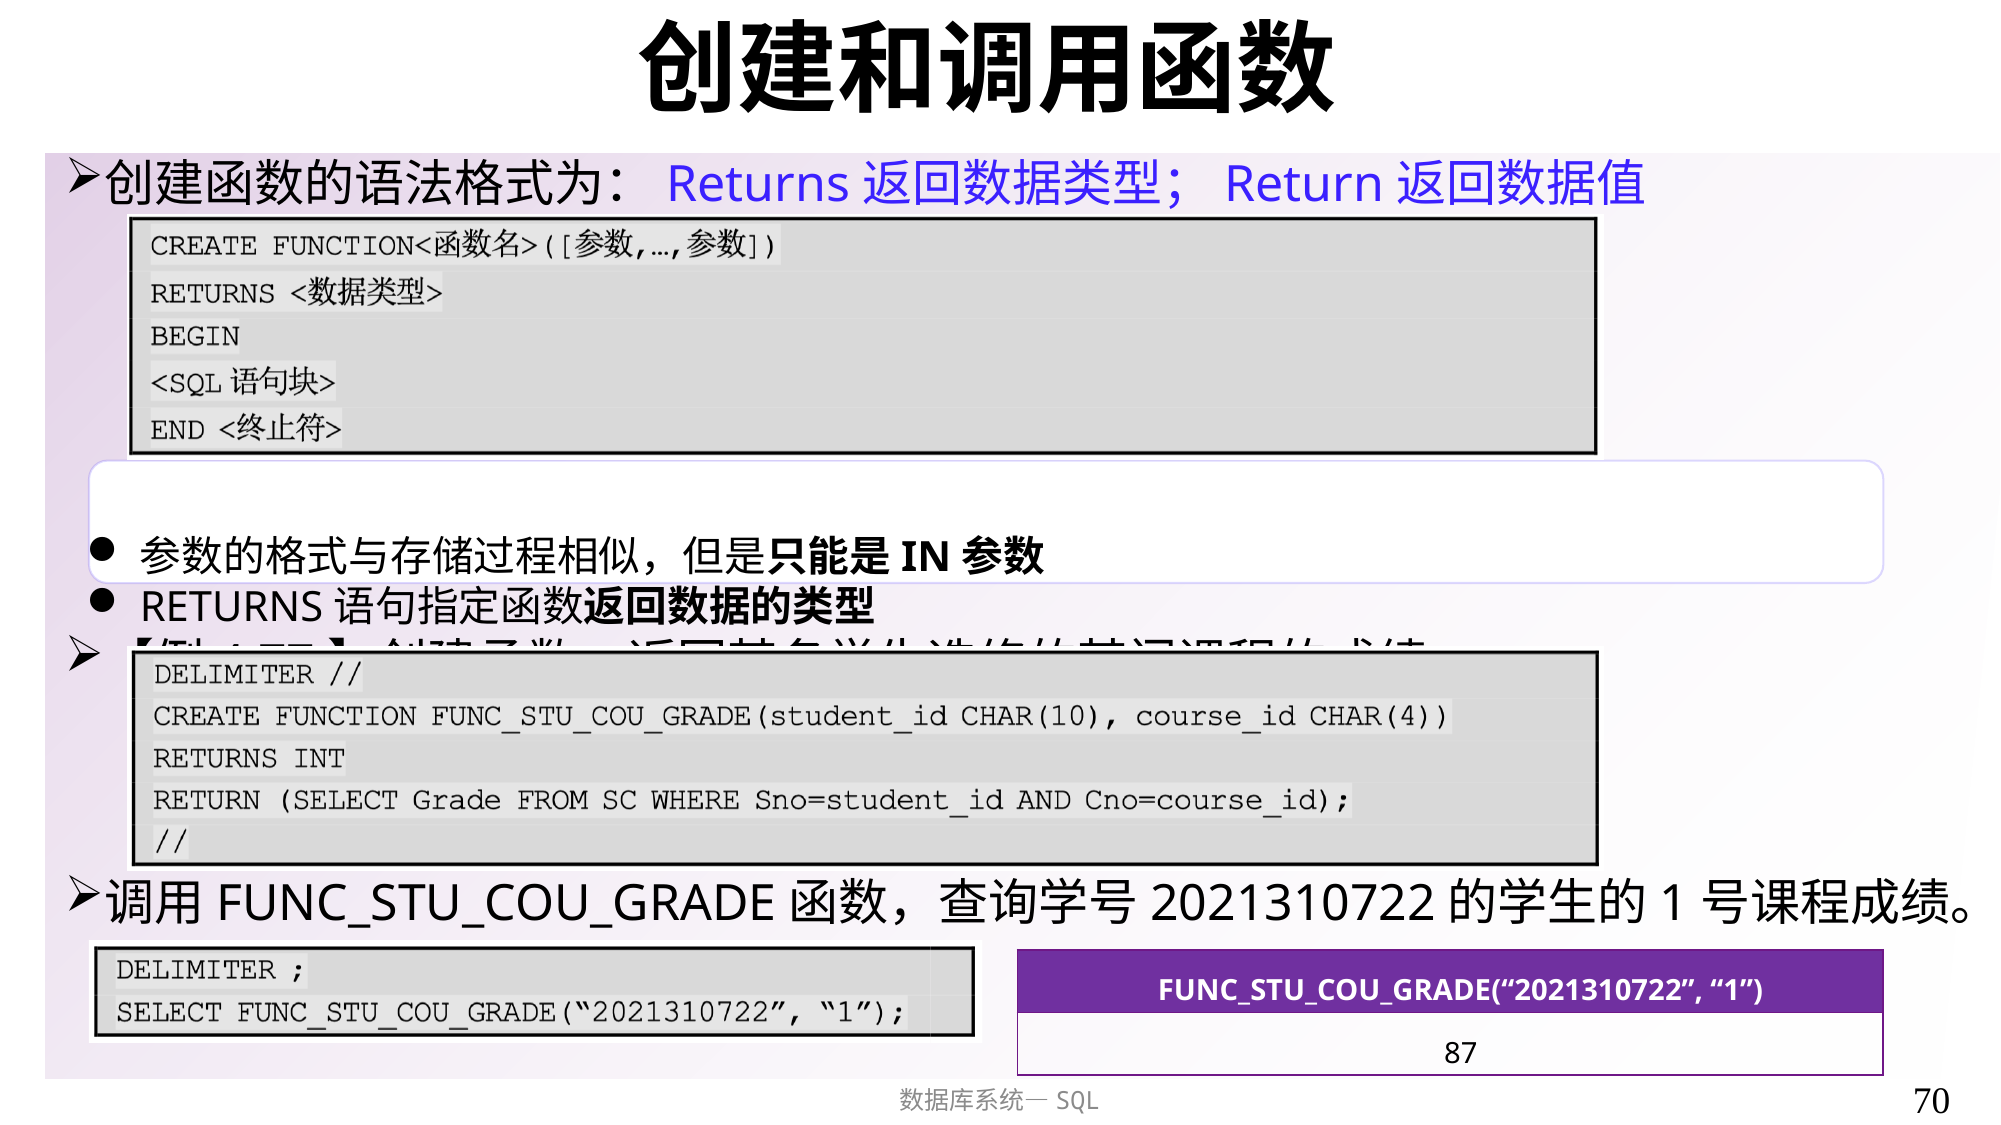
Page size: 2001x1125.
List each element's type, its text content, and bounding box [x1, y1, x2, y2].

text_box [43, 151, 1017, 1081]
title 创建和调用函数 [159, 8, 1815, 121]
picture [127, 214, 1605, 460]
footer 数据库系统—SQL [662, 1073, 1338, 1125]
text_box [1338, 1064, 1943, 1081]
table_cell 87 [1018, 1013, 1882, 1074]
table_header FUNC_STU_COU_GRADE(“2021310722”, “1”) [1018, 951, 1882, 1012]
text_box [88, 940, 983, 1043]
list 创建函数的语法格式为：Returns返回数据类型；Return返回数据值 参数的格式与存储过程相似，但是只能是IN参数 RETURNS语句指定函数返回数据的类型 【例4.77】创建函数，返回某名学生选修的某门课程的成绩。 调用FUNC_STU_COU_GRADE函数，查询学号2021310722的学生的1号课程成绩。 [50, 144, 2000, 1064]
picture [127, 646, 1605, 872]
slide_number 70 [1898, 1069, 2000, 1125]
